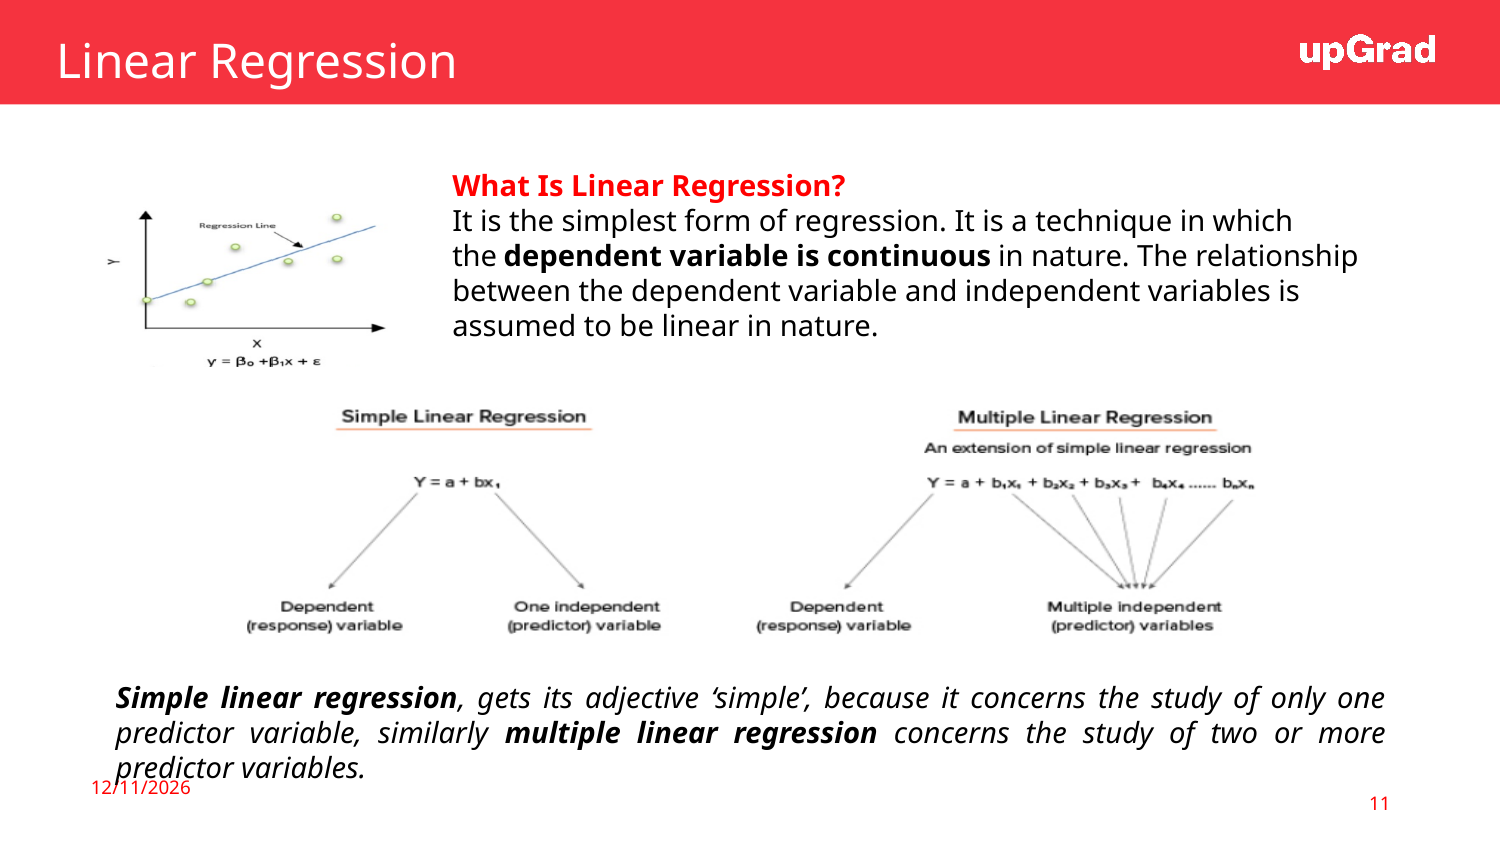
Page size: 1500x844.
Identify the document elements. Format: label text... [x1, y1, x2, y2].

text_box Linear Regression [41, 34, 750, 95]
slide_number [75, 766, 414, 812]
picture [1300, 34, 1435, 70]
slide_number 11 [1068, 782, 1406, 828]
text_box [100, 176, 1406, 742]
